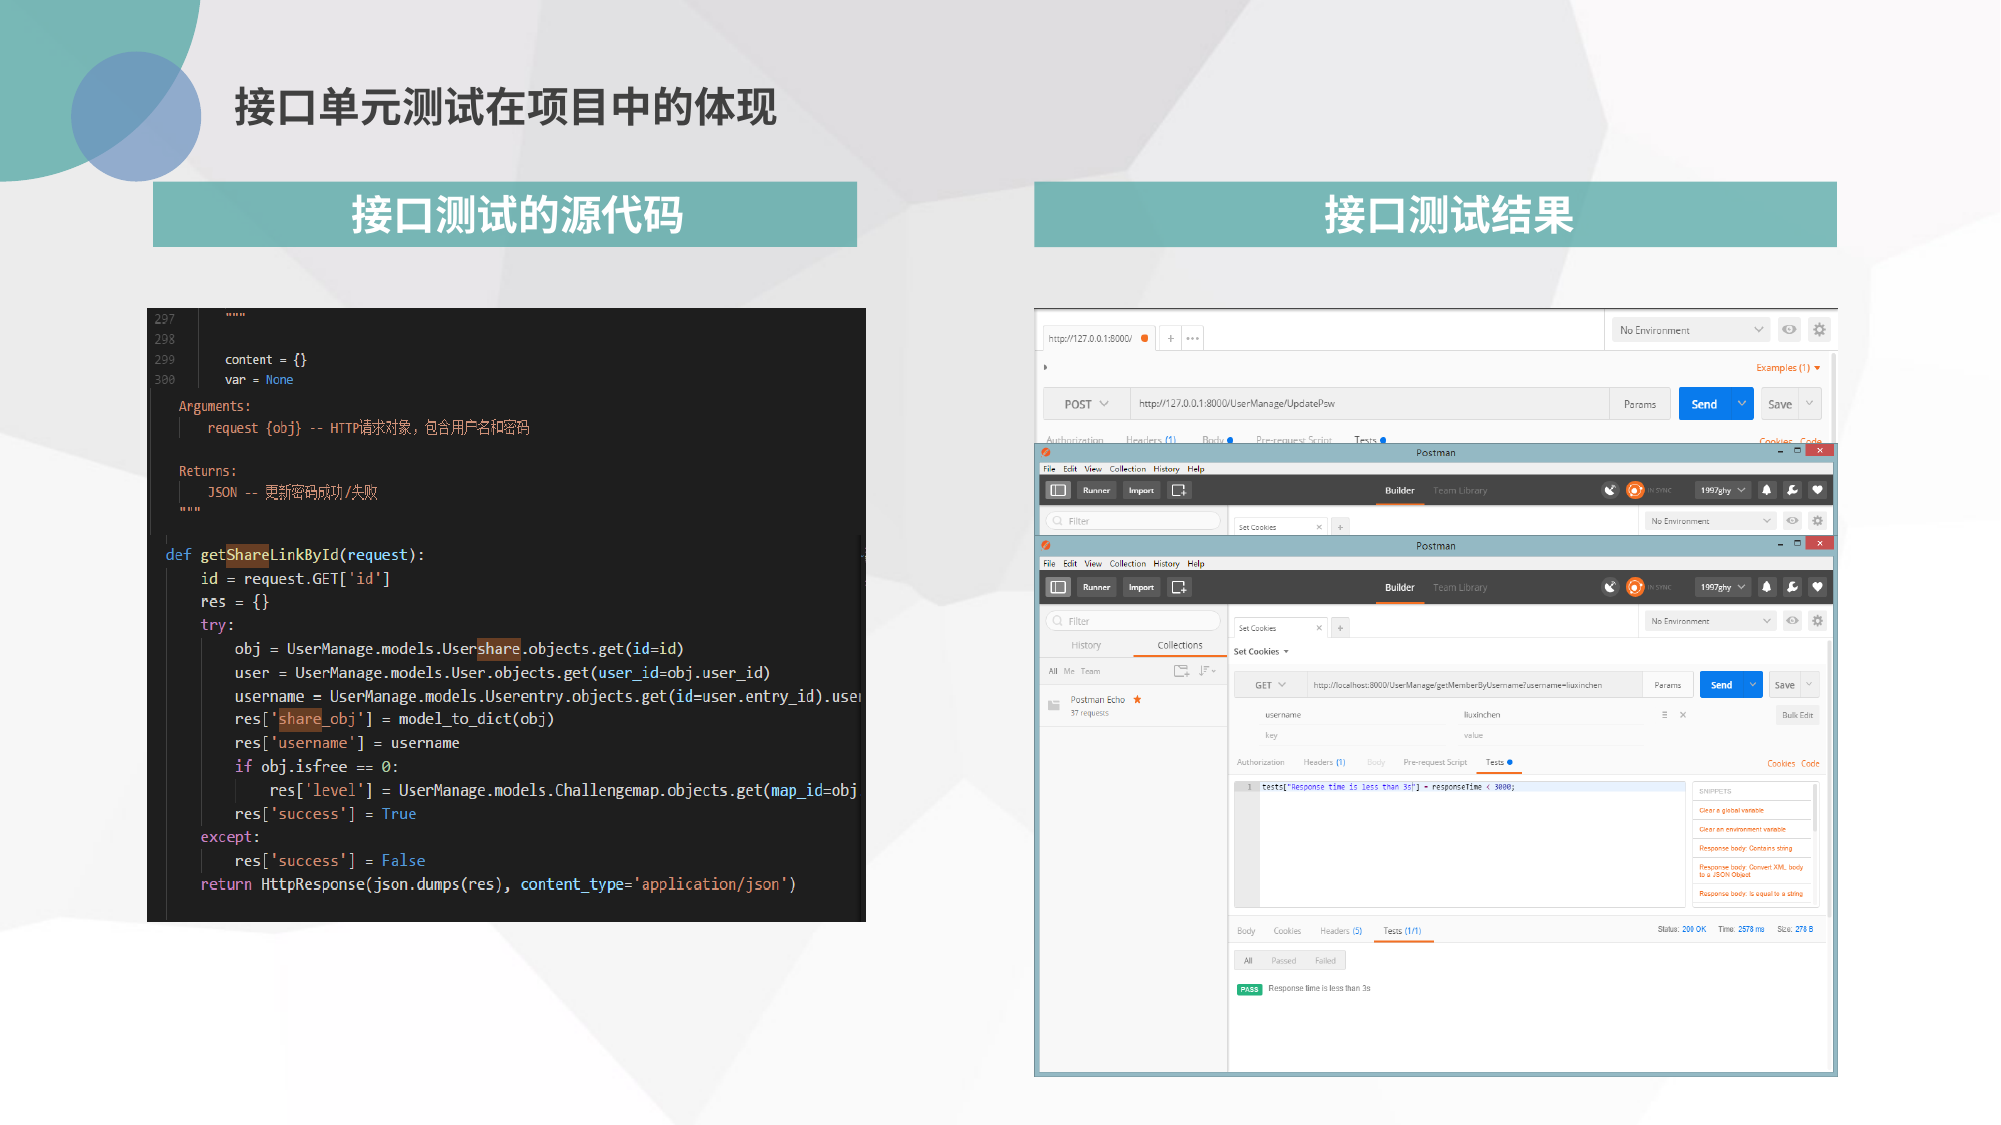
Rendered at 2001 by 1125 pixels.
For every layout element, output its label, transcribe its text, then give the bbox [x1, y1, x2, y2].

text_box [1033, 181, 1838, 248]
text_box 接口测试结果 [1223, 181, 1667, 247]
text_box [152, 181, 858, 248]
text_box 接口测试的源代码 [269, 181, 743, 247]
text_box [0, 0, 202, 183]
picture [0, 0, 2001, 1125]
text_box 接口单元测试在项目中的体现 [220, 73, 793, 139]
text_box [70, 50, 203, 183]
